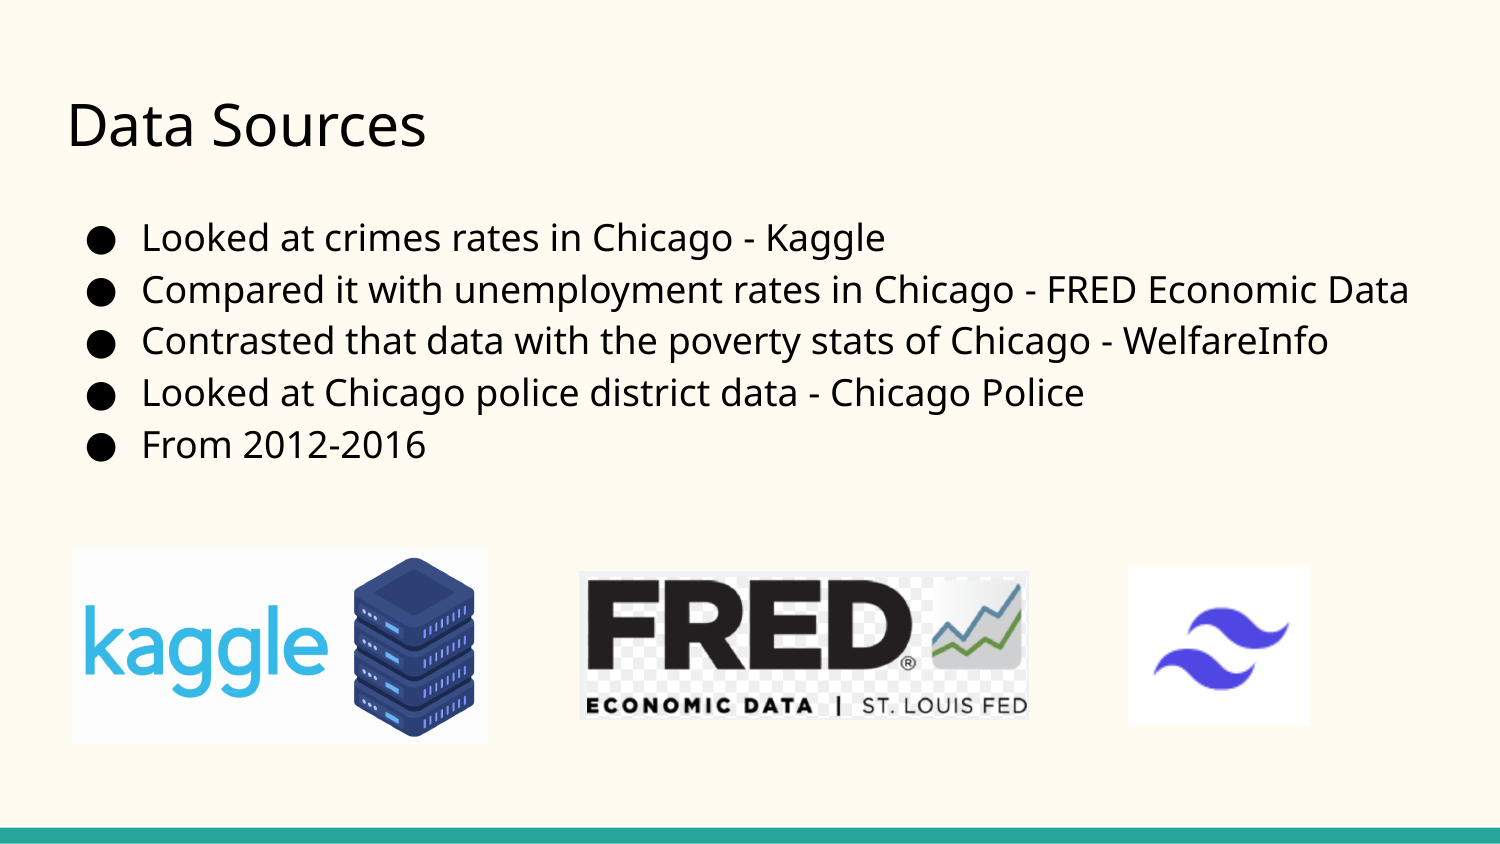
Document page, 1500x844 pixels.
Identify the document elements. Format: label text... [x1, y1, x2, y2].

list Looked at crimes rates in Chicago - Kaggle Compared it with unemployment rates in Chicago - FRED Economic Data Contrasted that data with the poverty stats of Chicago - WelfareInfo Looked at Chicago police district data - Chicago Police From 2012-2016 [51, 192, 1449, 750]
picture [579, 571, 1029, 720]
picture [1128, 566, 1310, 726]
title Data Sources [51, 72, 1449, 174]
picture [72, 547, 489, 744]
